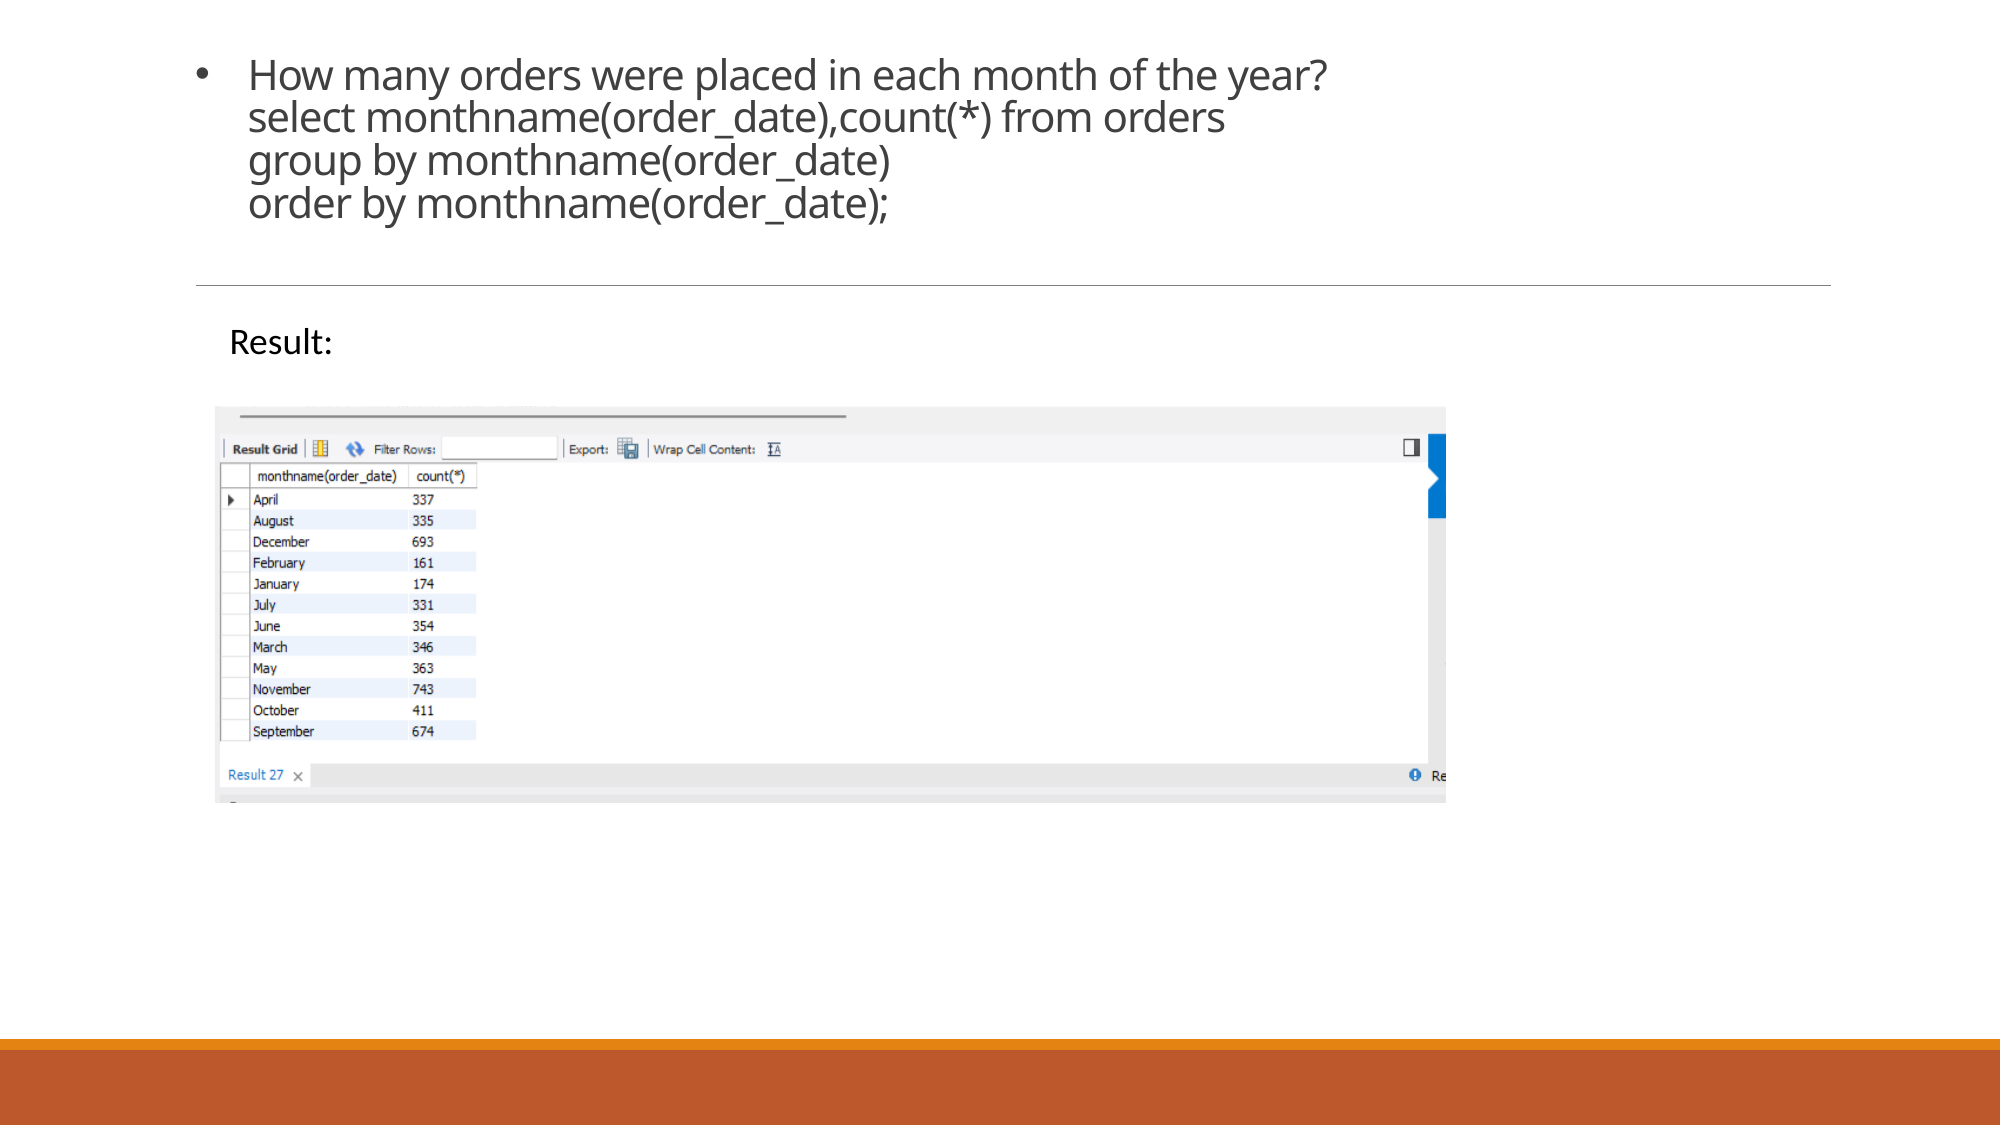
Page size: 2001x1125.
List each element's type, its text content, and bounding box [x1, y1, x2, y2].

text_box Result: [214, 309, 614, 369]
picture [214, 406, 1447, 804]
title How many orders were placed in each month of the year? select monthname(order_date),count(*) from orders group by monthname(order_date) order by monthname(order_date); [180, 47, 1830, 285]
